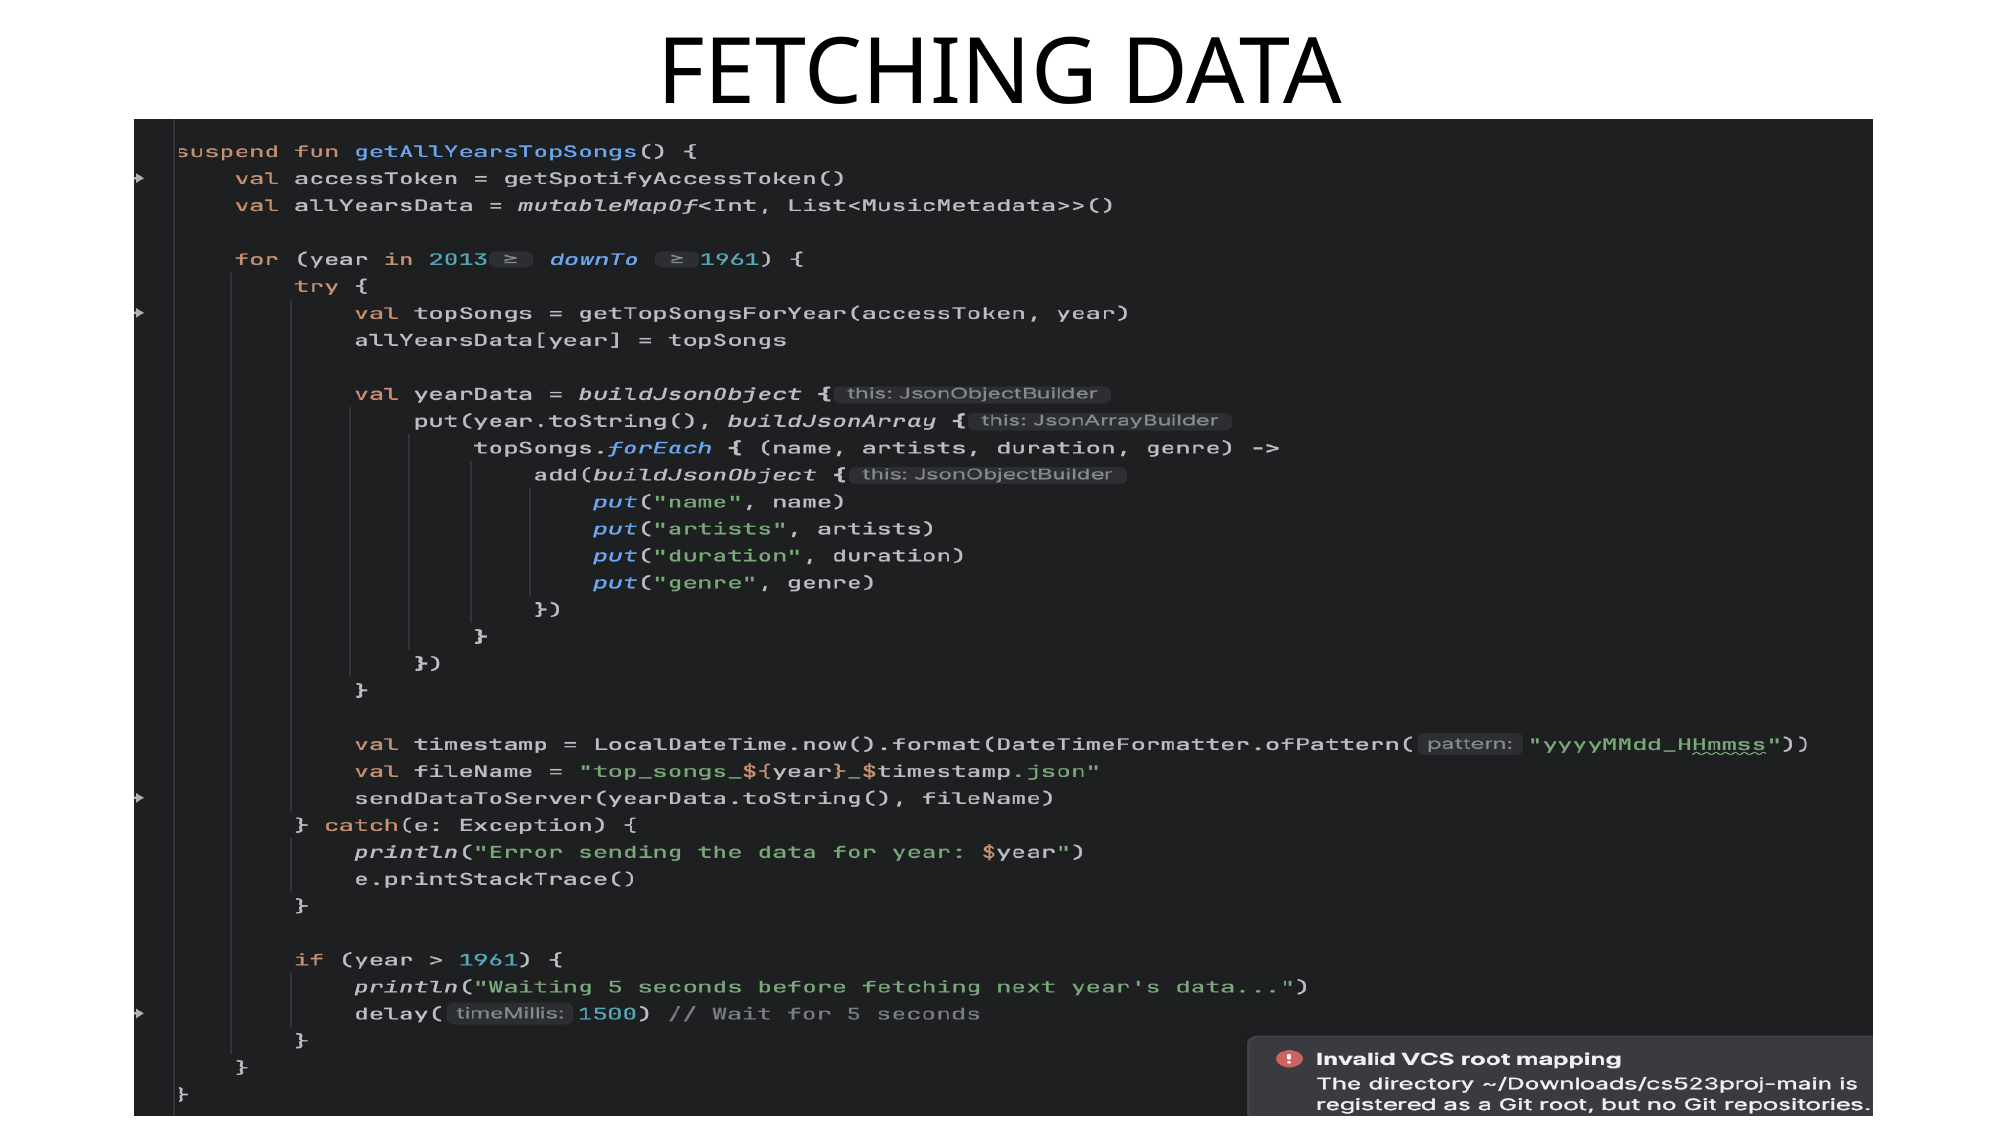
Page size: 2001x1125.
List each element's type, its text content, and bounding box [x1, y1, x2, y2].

text_box FETCHING DATA [137, 0, 1863, 118]
picture [133, 118, 1874, 1117]
